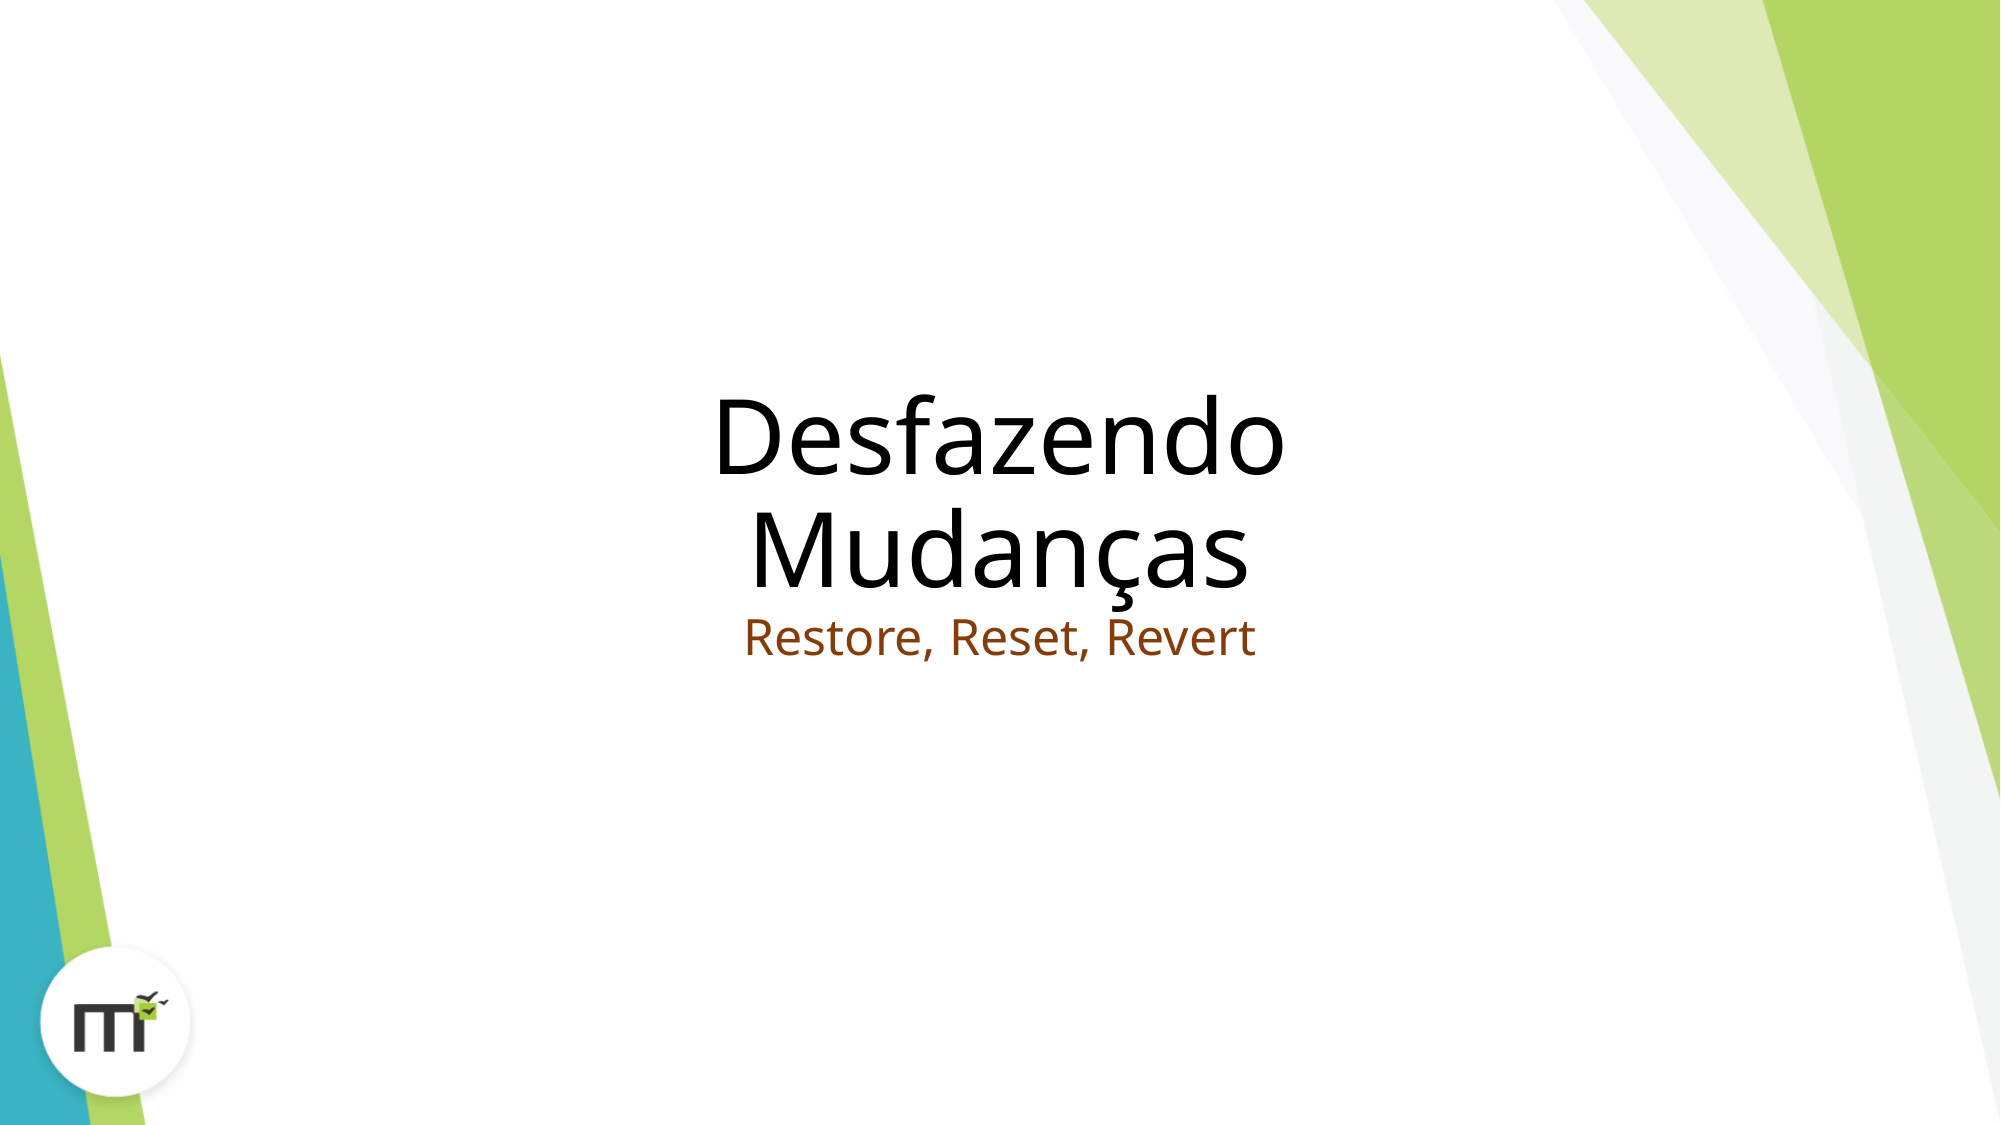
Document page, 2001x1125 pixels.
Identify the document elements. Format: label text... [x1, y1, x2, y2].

picture [0, 0, 2001, 1125]
text_box Restore, Reset, Revert [655, 597, 1345, 679]
title Desfazendo Mudanças [496, 302, 1504, 693]
